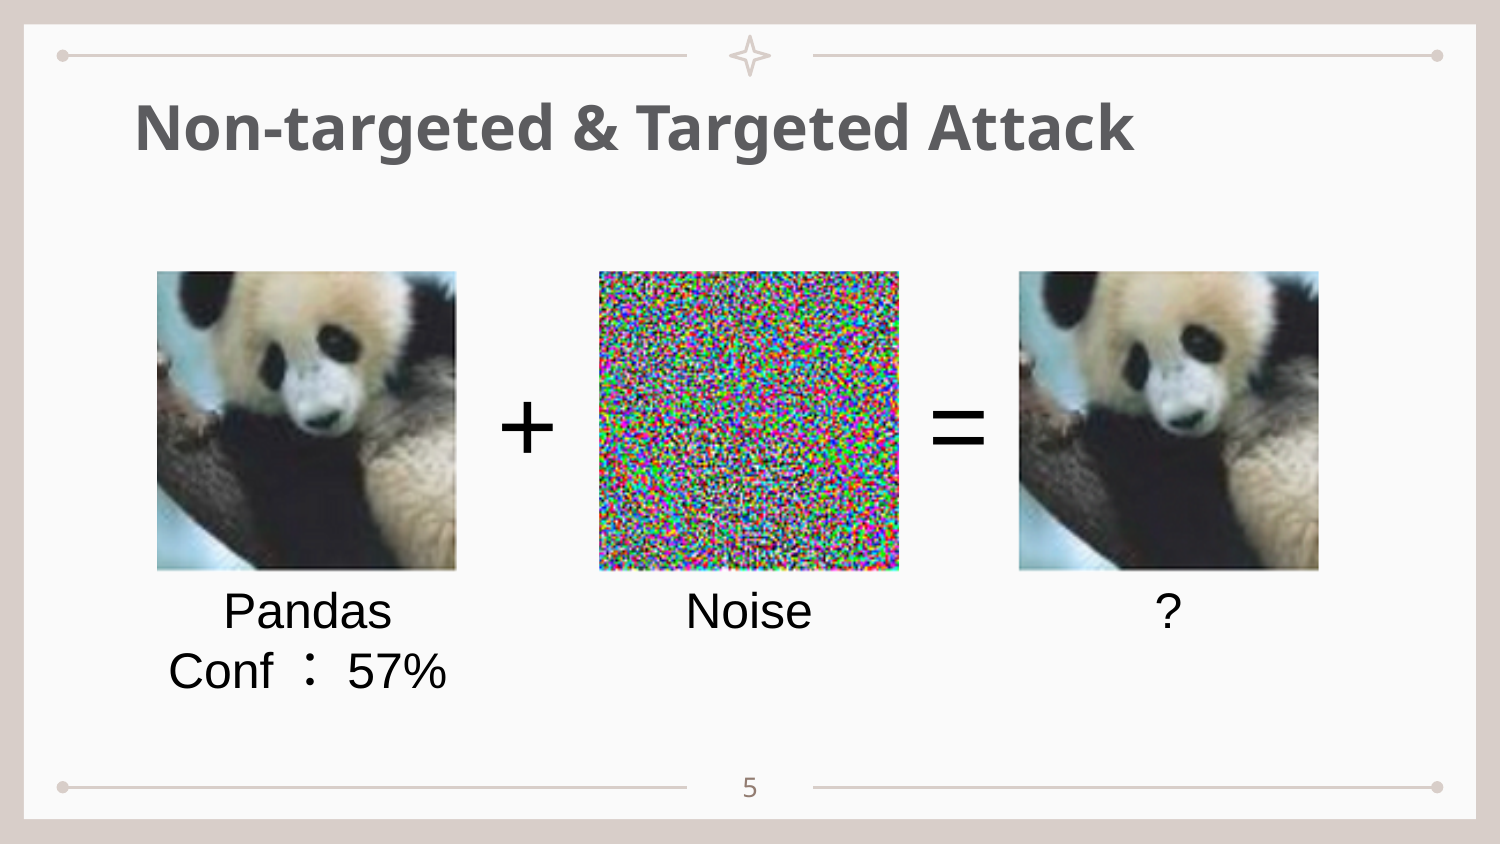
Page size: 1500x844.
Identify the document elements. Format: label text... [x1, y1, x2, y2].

picture [1018, 271, 1319, 572]
text_box + [482, 351, 574, 491]
picture [156, 271, 458, 573]
text_box Noise [670, 581, 828, 647]
text_box Pandas Conf：57% [153, 571, 463, 707]
picture [598, 271, 900, 573]
title Non-targeted & Targeted Attack [118, 72, 1382, 167]
slide_number 5 [705, 755, 795, 810]
text_box = [913, 351, 1005, 491]
text_box ? [1139, 581, 1198, 647]
